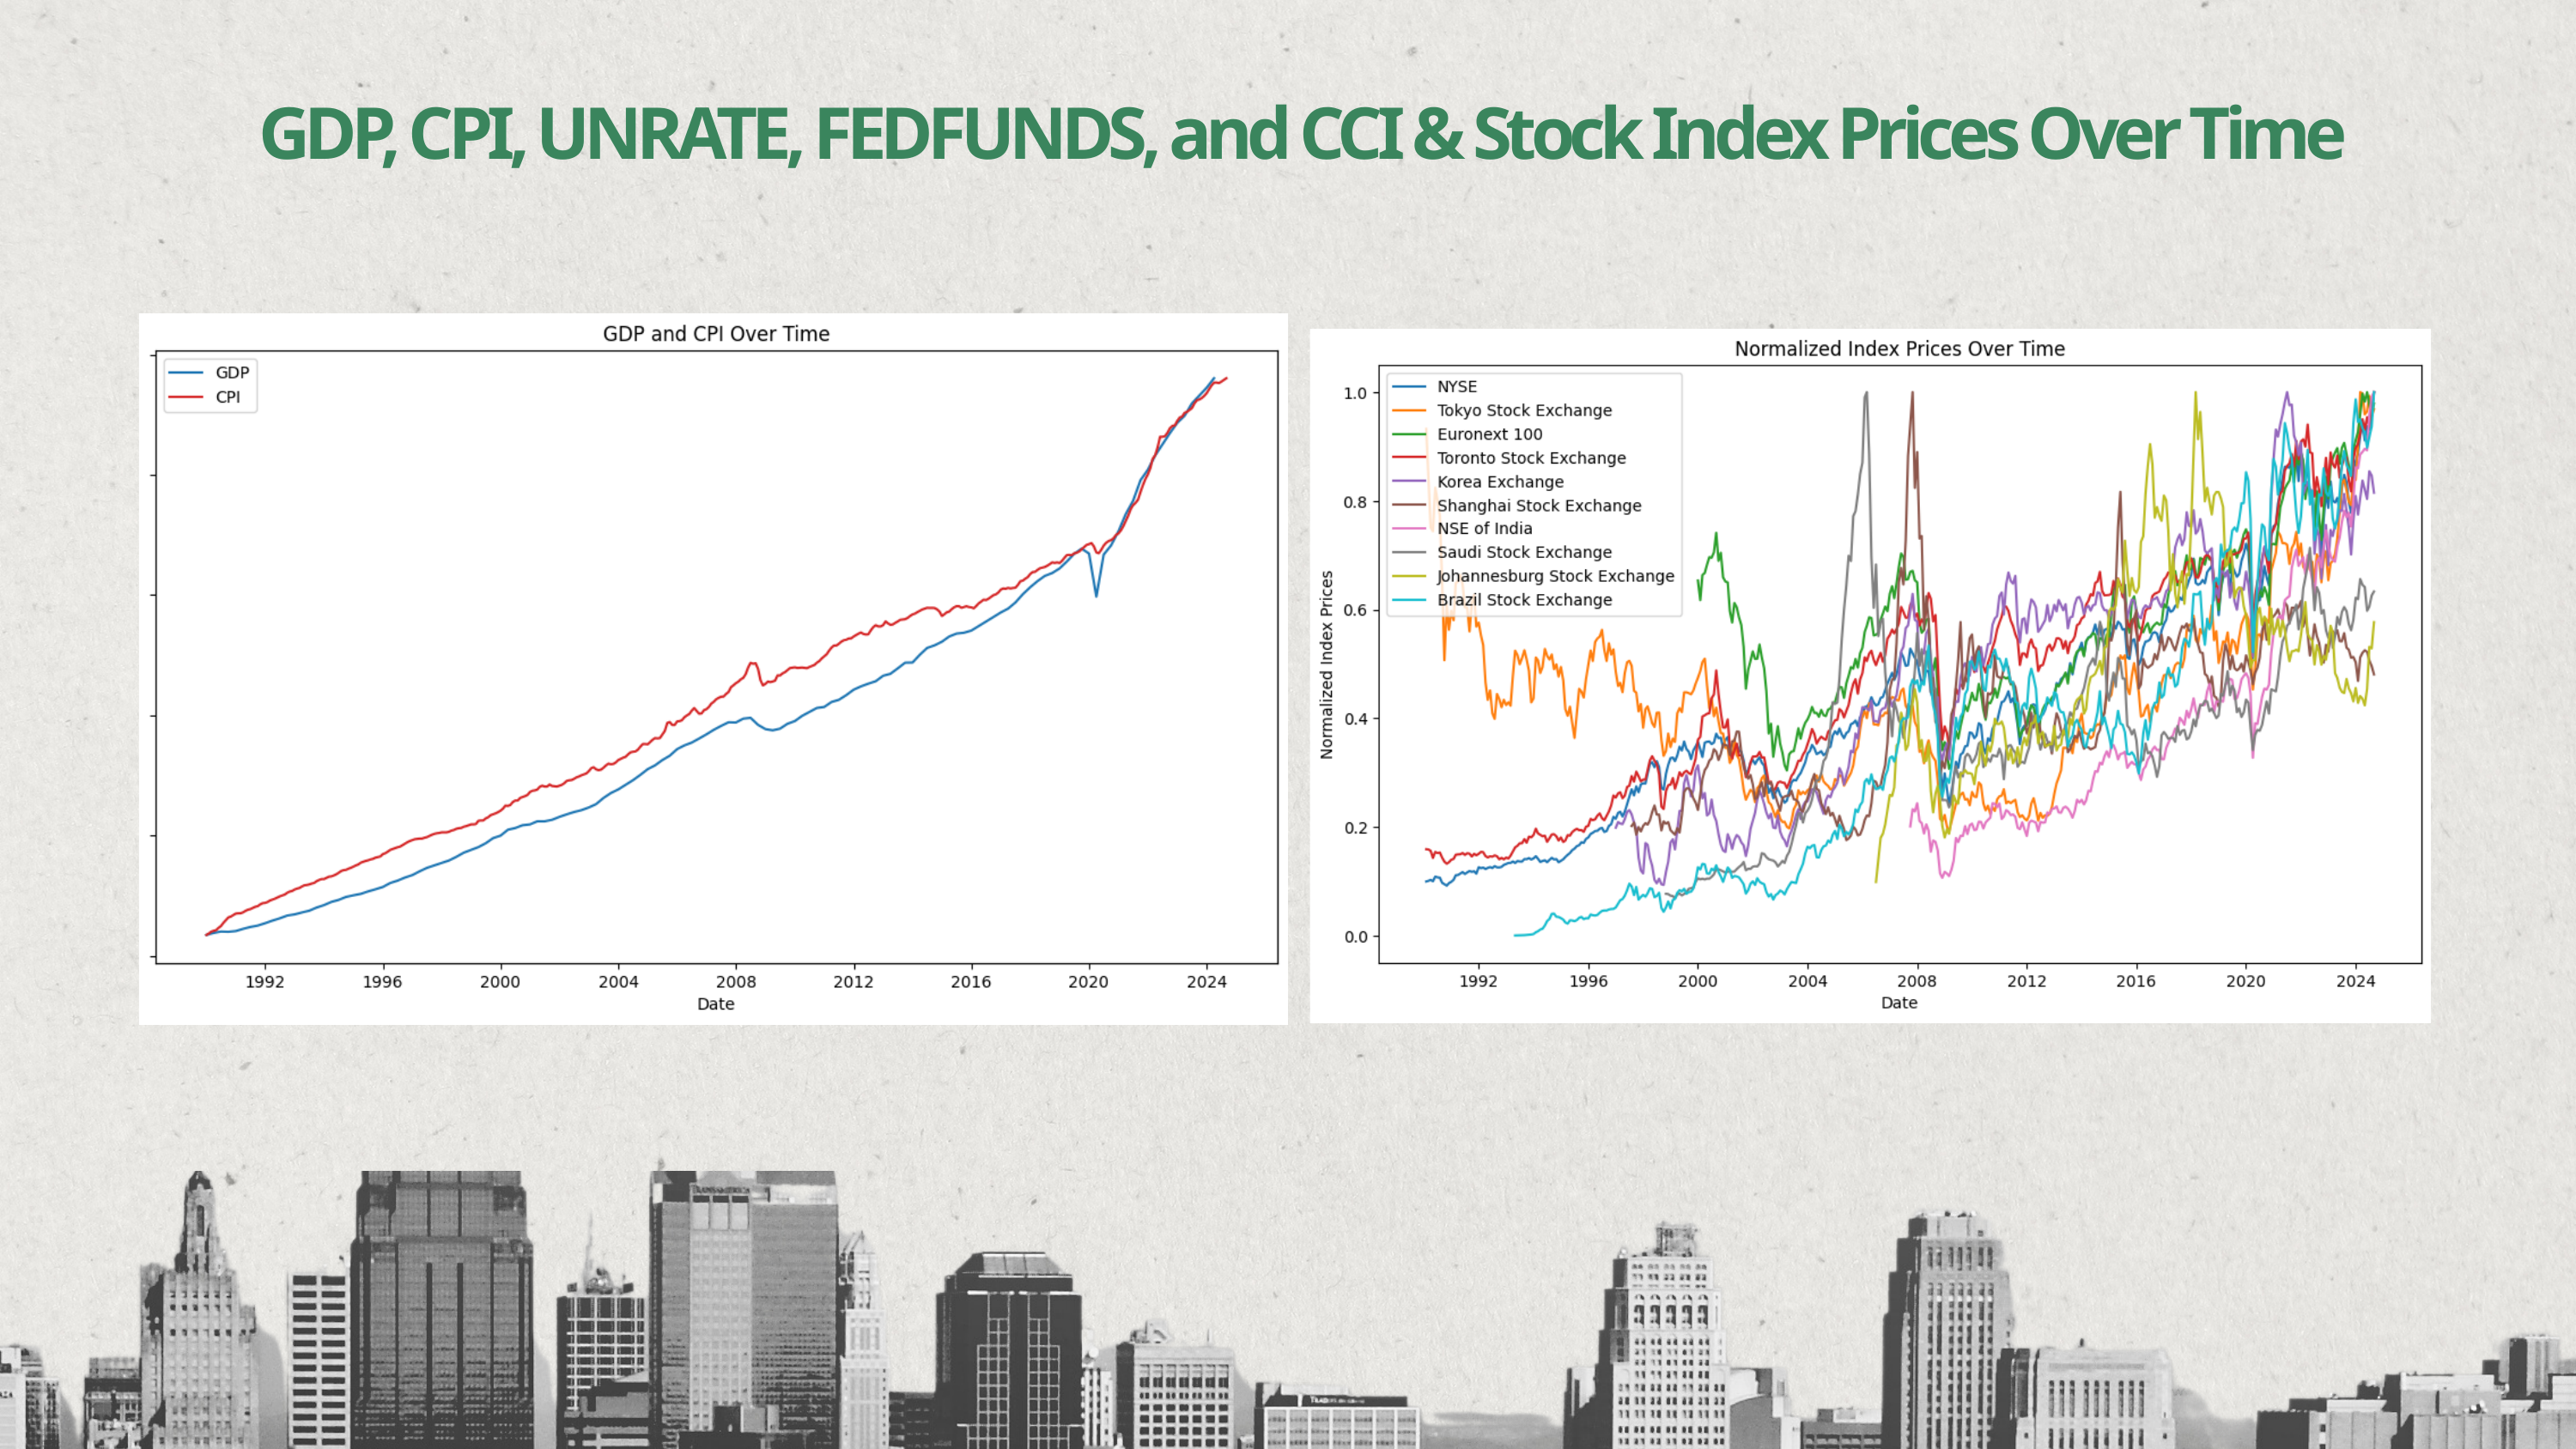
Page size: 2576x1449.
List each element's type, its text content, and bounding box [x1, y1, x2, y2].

text_box [1309, 329, 2432, 1023]
text_box [138, 313, 1289, 1025]
text_box GDP, CPI, UNRATE, FEDFUNDS, and CCI & Stock Index Prices Over Time [258, 105, 2576, 243]
text_box [0, 0, 2576, 1171]
text_box [0, 1171, 2576, 1449]
